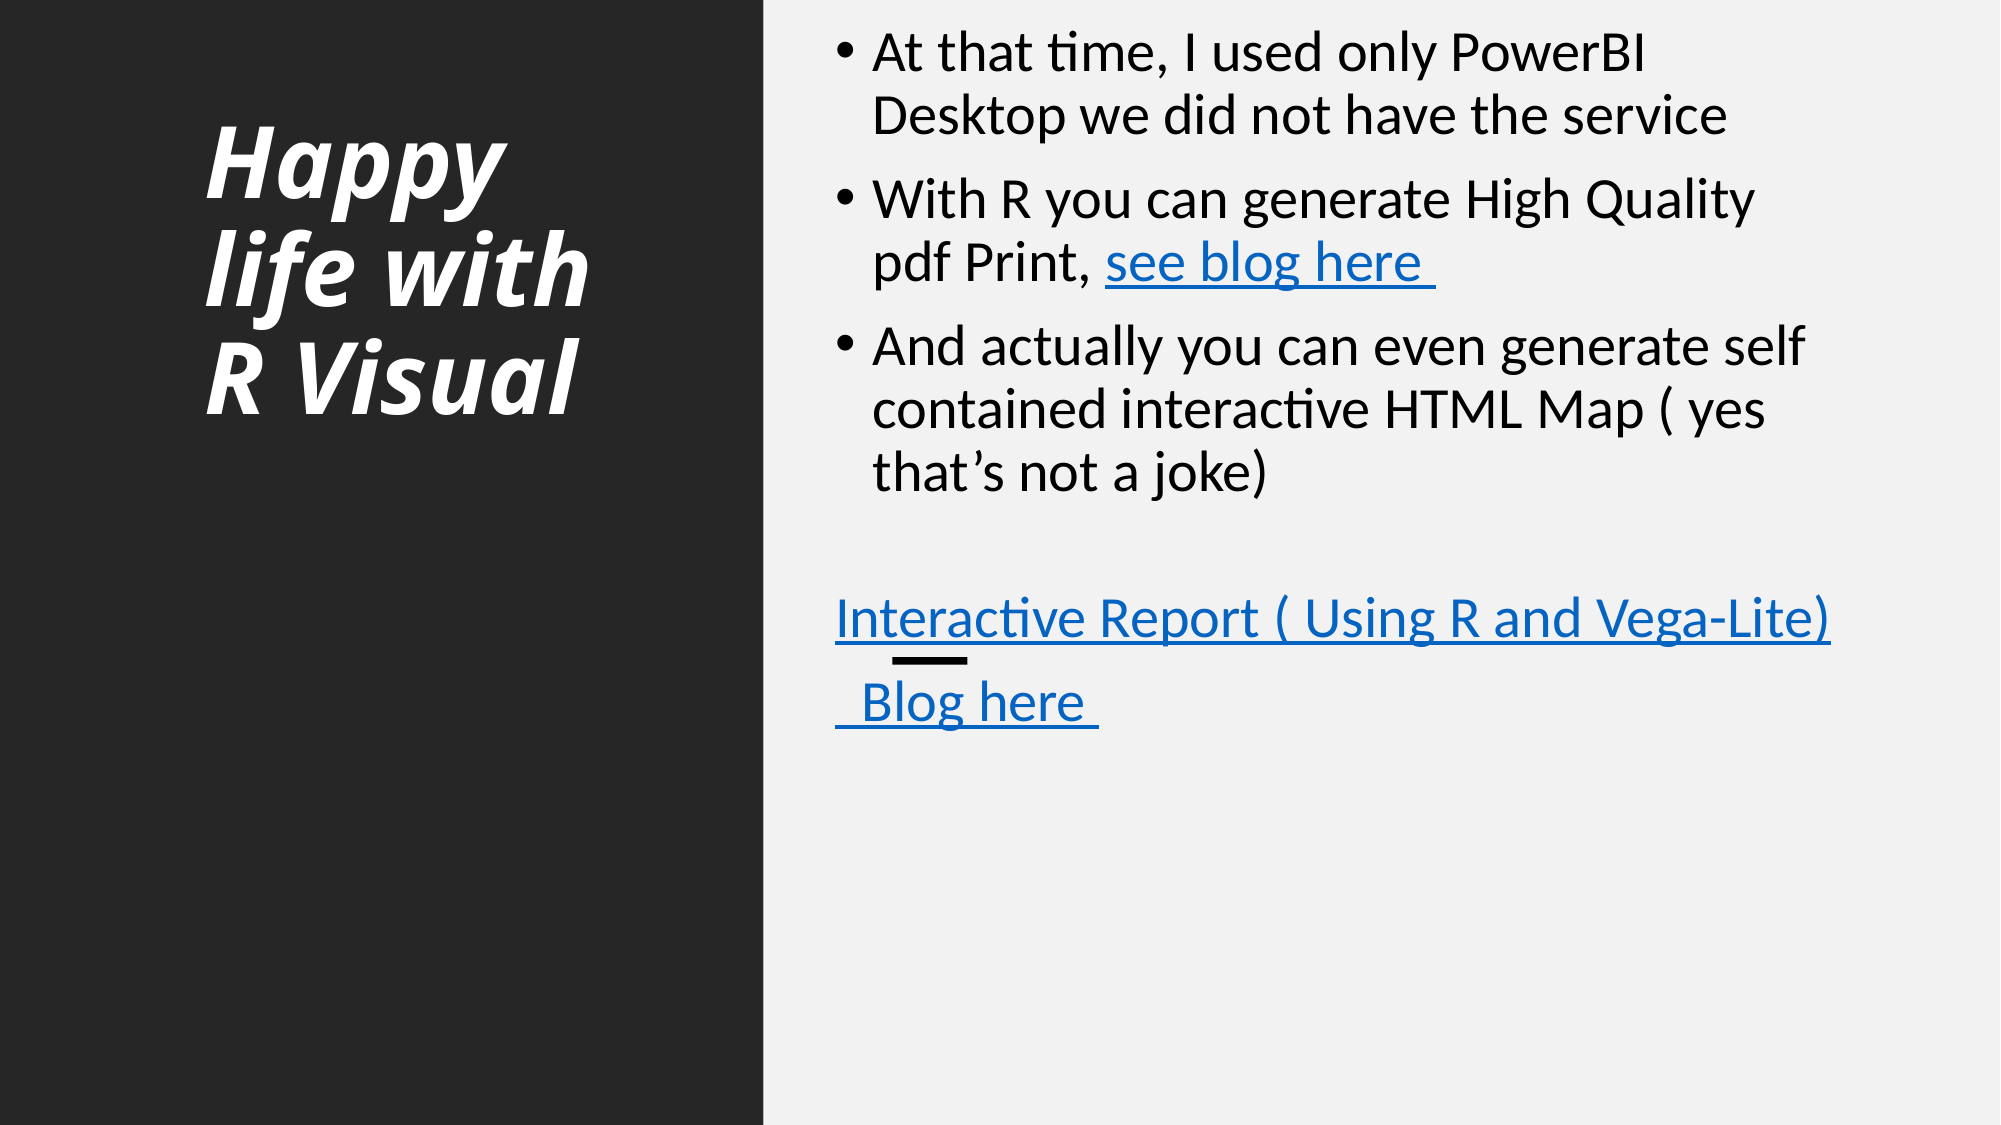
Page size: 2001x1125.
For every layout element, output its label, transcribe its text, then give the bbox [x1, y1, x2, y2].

text_box [764, 0, 2000, 1125]
title Happy life with R Visual [189, 104, 668, 1020]
list At that time, I used only PowerBI Desktop we did not have the service With R you can generate High Quality pdf Print, see blog here And actually you can even generate self contained interactive HTML Map ( yes that’s not a joke) Interactive Report ( Using R and Vega-Lite) Blog here [820, 13, 1863, 1108]
text_box [0, 0, 764, 1125]
